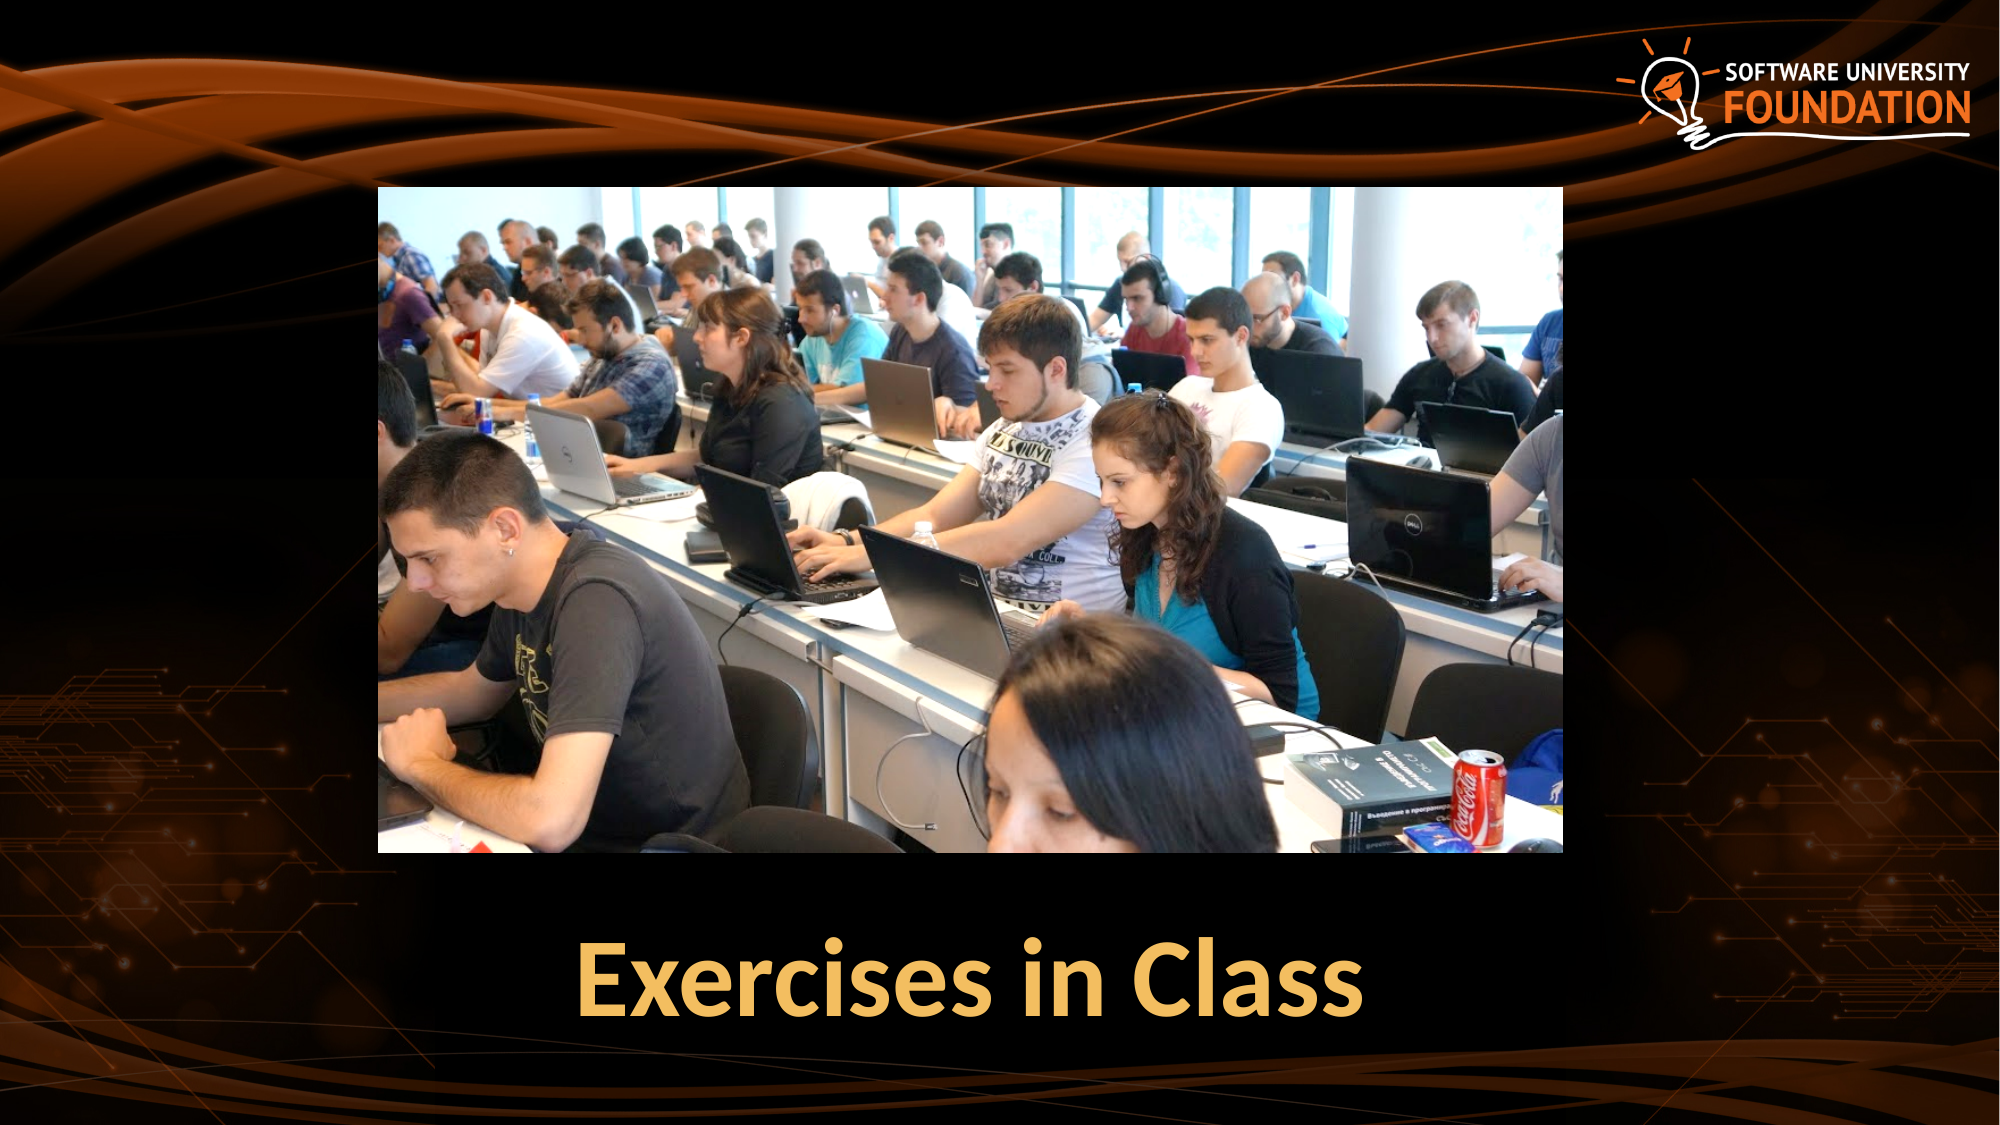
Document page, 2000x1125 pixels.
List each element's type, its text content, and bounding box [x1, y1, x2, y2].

picture [0, 0, 2000, 1125]
title Exercises in Class [237, 912, 1704, 1048]
